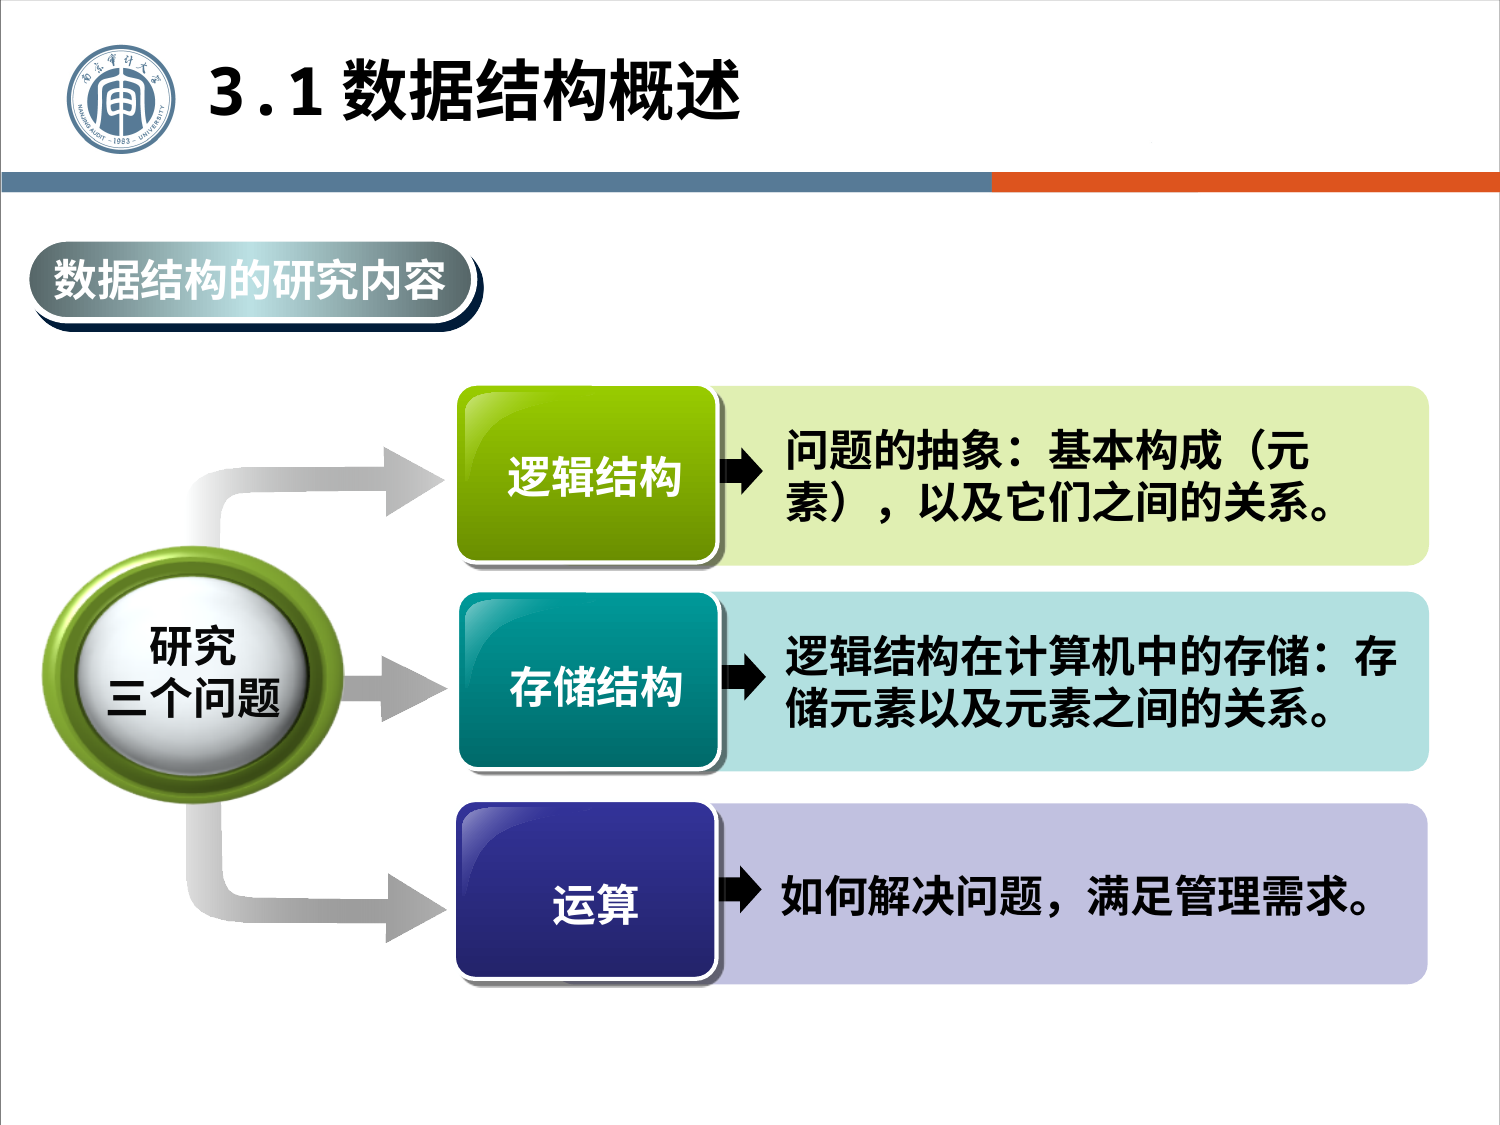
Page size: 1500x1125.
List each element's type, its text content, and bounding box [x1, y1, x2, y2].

text_box 3.1数据结构概述 [191, 41, 758, 137]
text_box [40, 383, 1430, 985]
text_box 数据结构的研究内容 [26, 238, 475, 321]
picture [0, 0, 1500, 1125]
